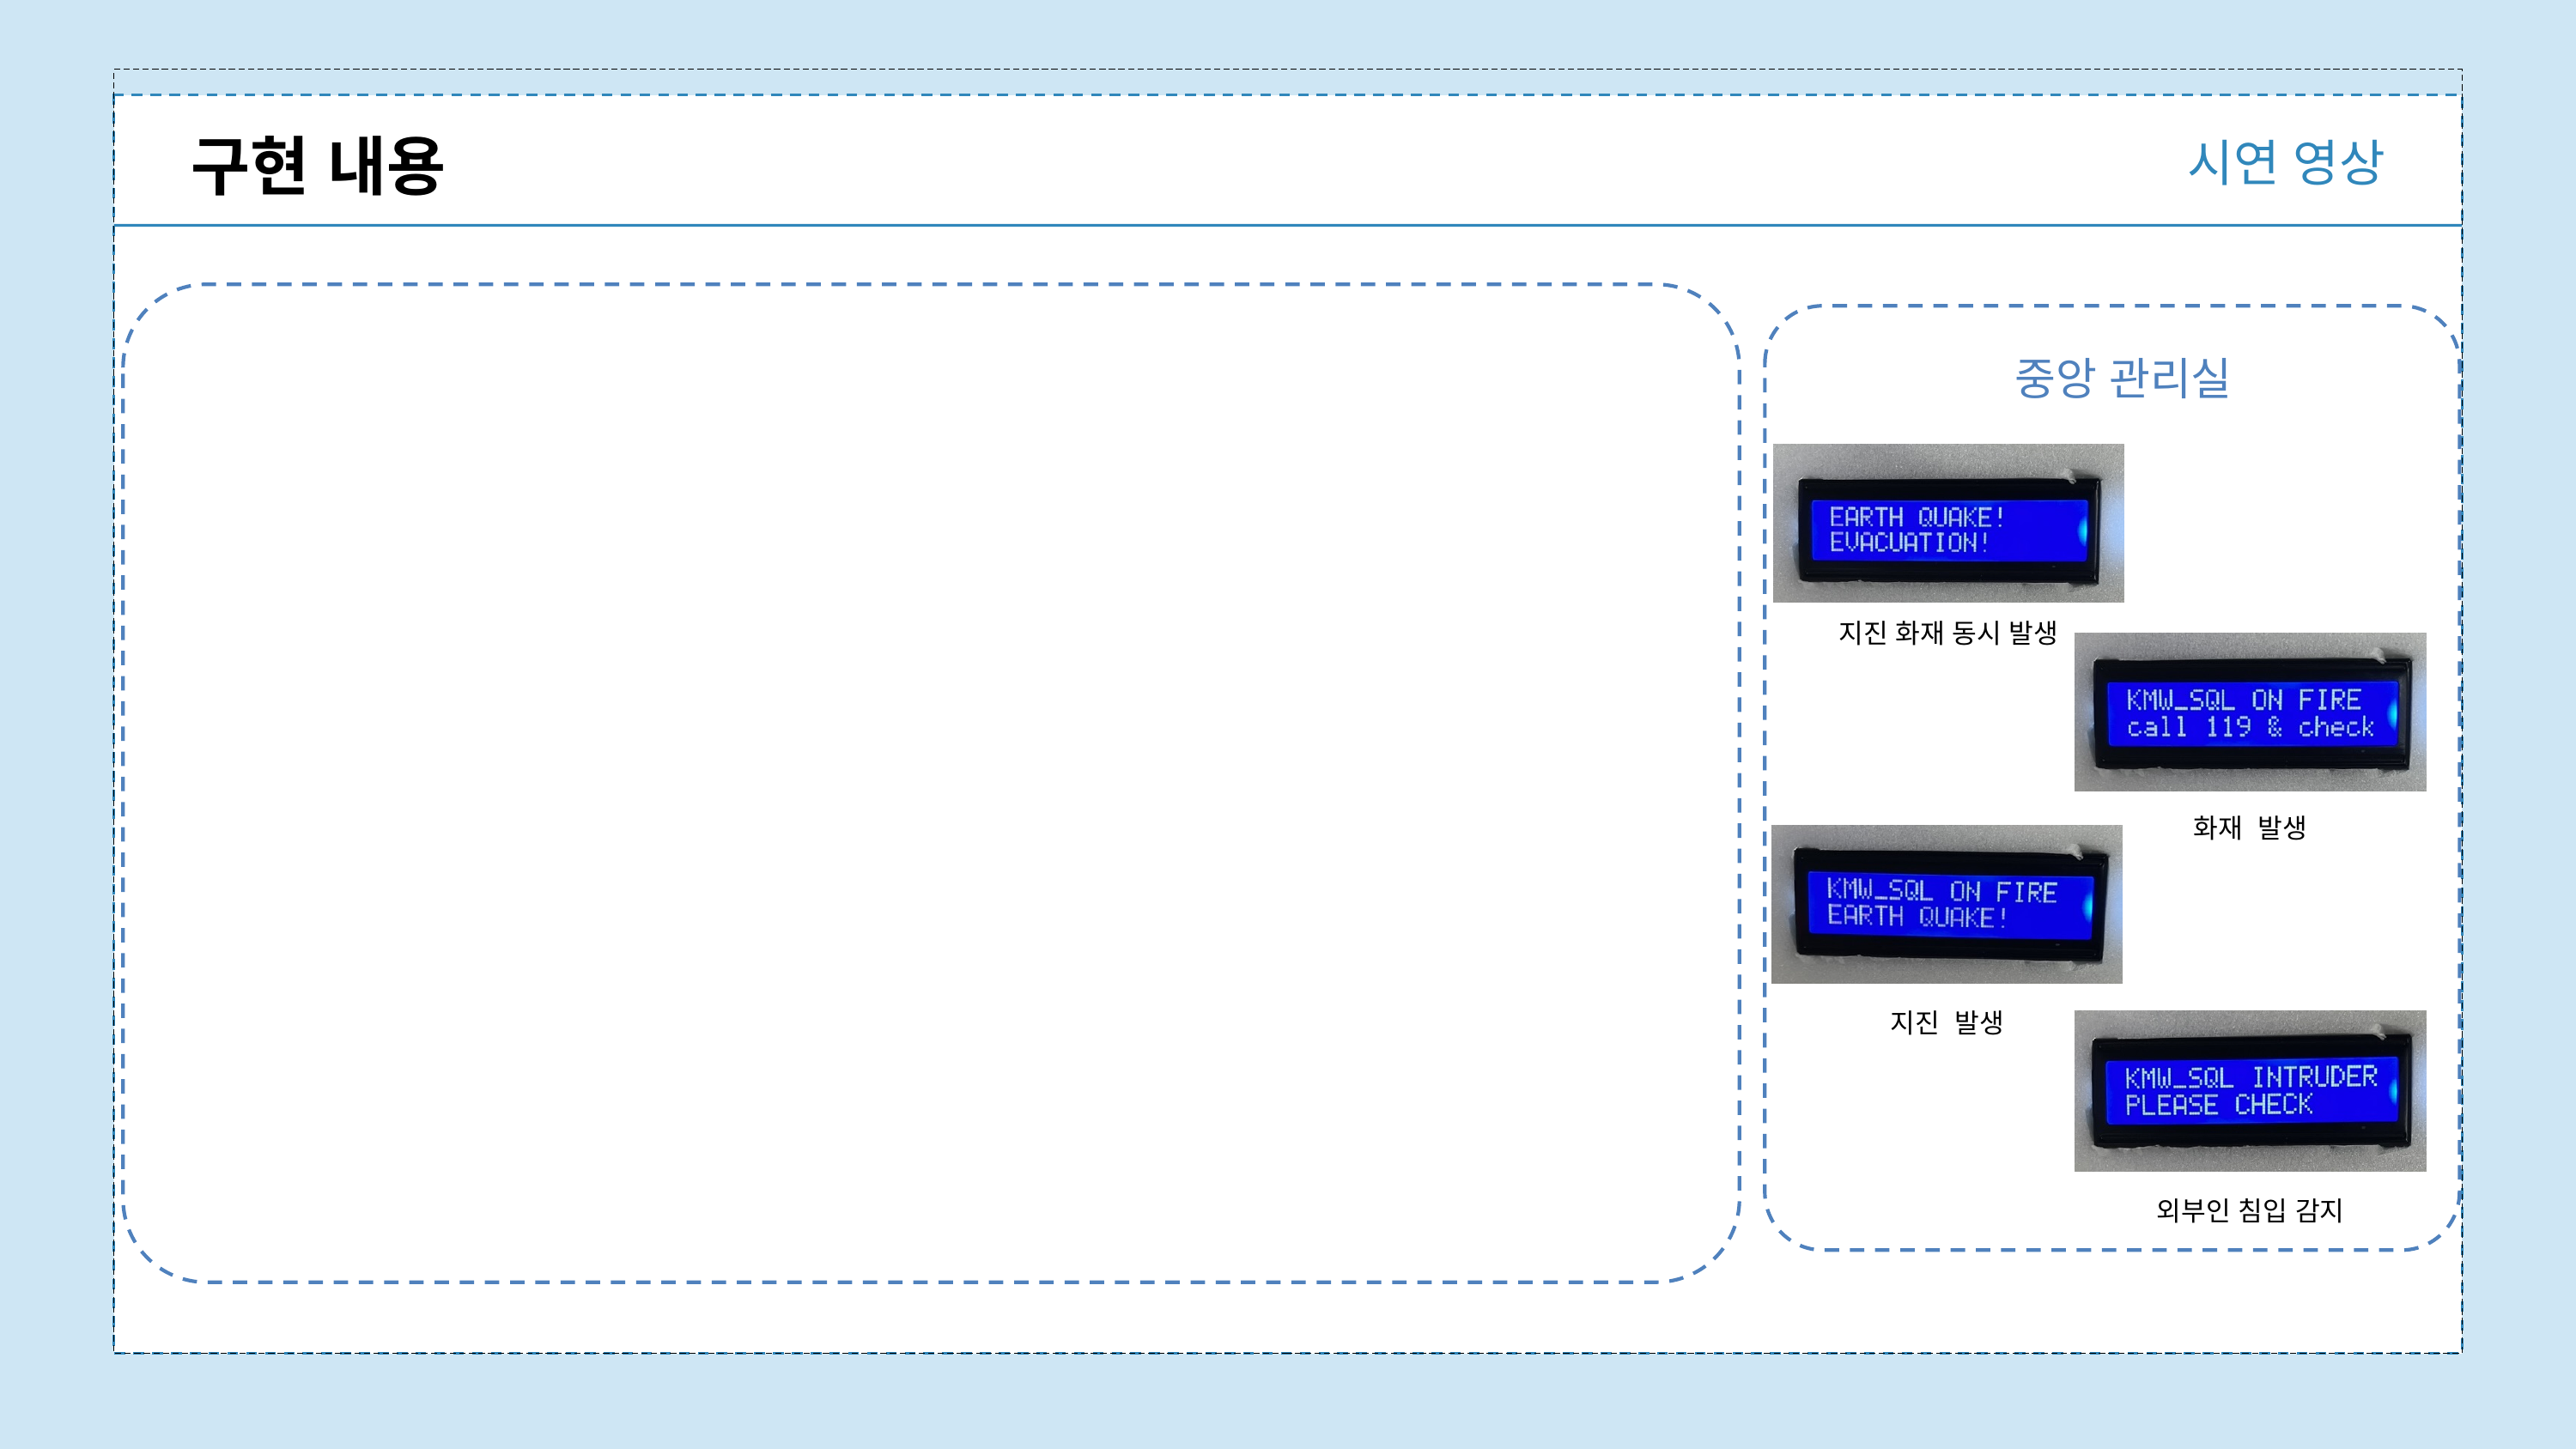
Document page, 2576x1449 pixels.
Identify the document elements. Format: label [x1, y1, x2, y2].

picture [2075, 633, 2427, 791]
picture [1773, 444, 2124, 603]
picture [2075, 1010, 2427, 1173]
text_box [113, 94, 2463, 1354]
picture [1771, 825, 2123, 984]
